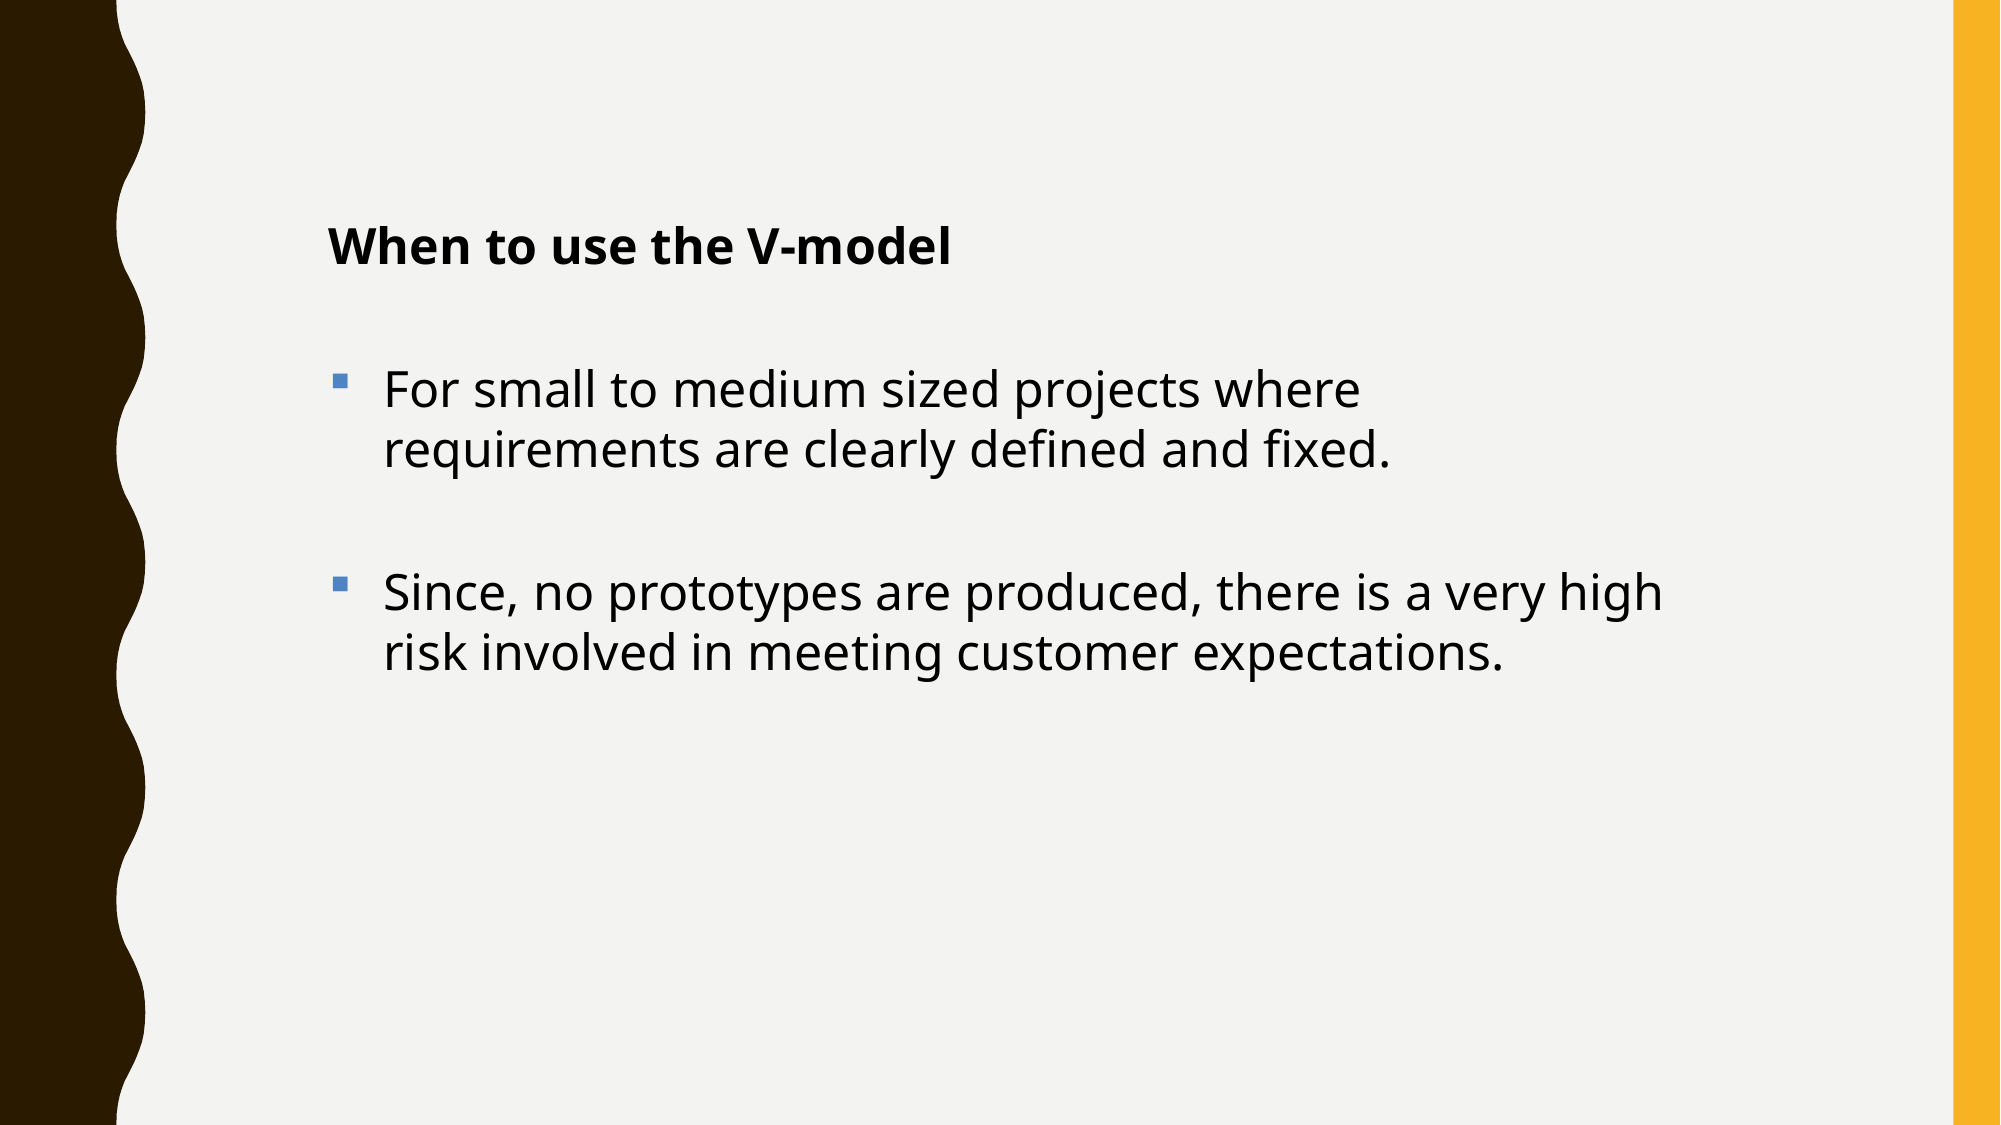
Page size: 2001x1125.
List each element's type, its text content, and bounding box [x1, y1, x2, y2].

text_box When to use the V-model For small to medium sized projects where requirements are clearly defined and fixed. Since, no prototypes are produced, there is a very high risk involved in meeting customer expectations. [312, 207, 1703, 892]
